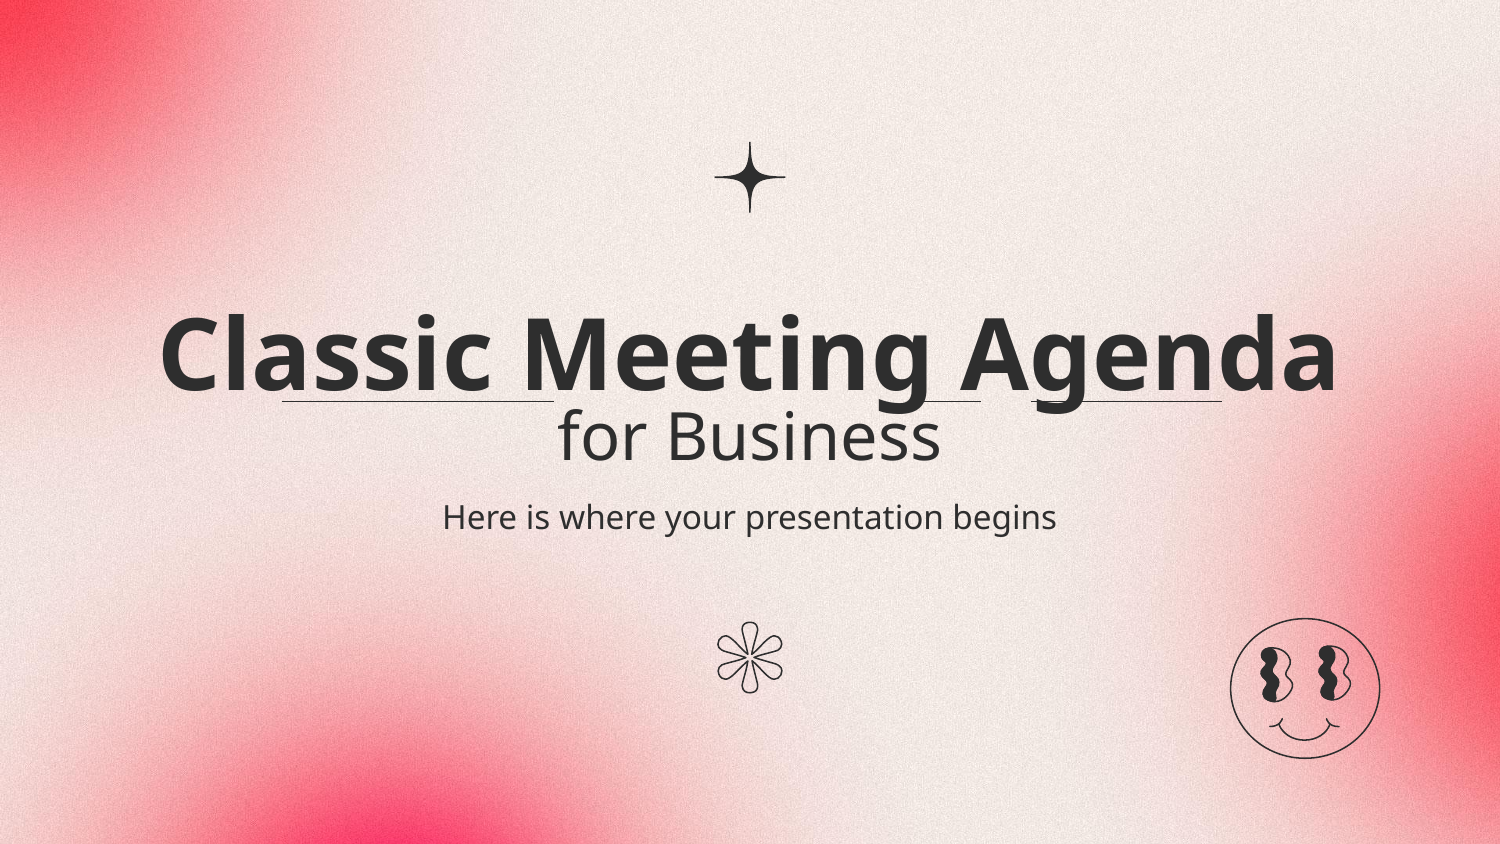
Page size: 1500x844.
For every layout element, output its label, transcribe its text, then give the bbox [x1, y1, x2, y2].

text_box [1230, 618, 1380, 759]
title Classic Meeting Agenda for Business [51, 240, 1449, 489]
subtitle Here is where your presentation begins [333, 485, 1167, 549]
text_box [717, 622, 782, 693]
text_box [714, 141, 786, 213]
picture [0, 0, 1500, 844]
